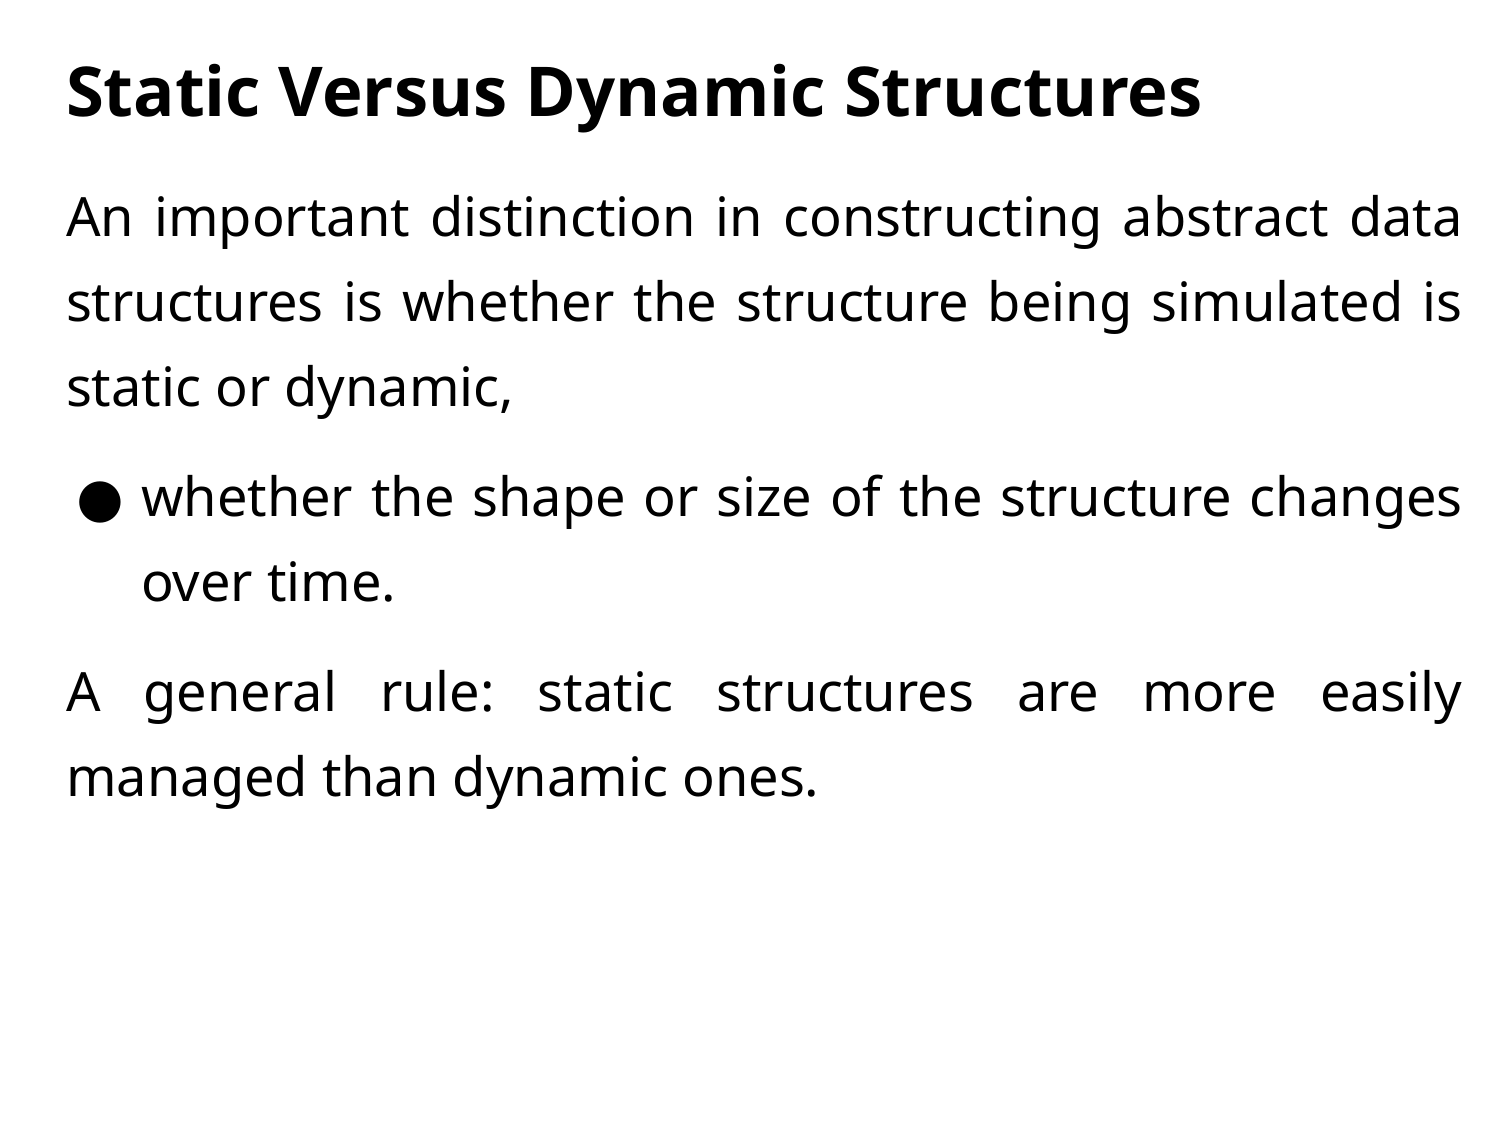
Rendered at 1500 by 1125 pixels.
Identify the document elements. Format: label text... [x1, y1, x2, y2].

list An important distinction in constructing abstract data structures is whether the structure being simulated is static or dynamic, whether the shape or size of the structure changes over time. A general rule: static structures are more easily managed than dynamic ones. [51, 152, 1480, 1106]
title Static Versus Dynamic Structures [51, 27, 1449, 152]
